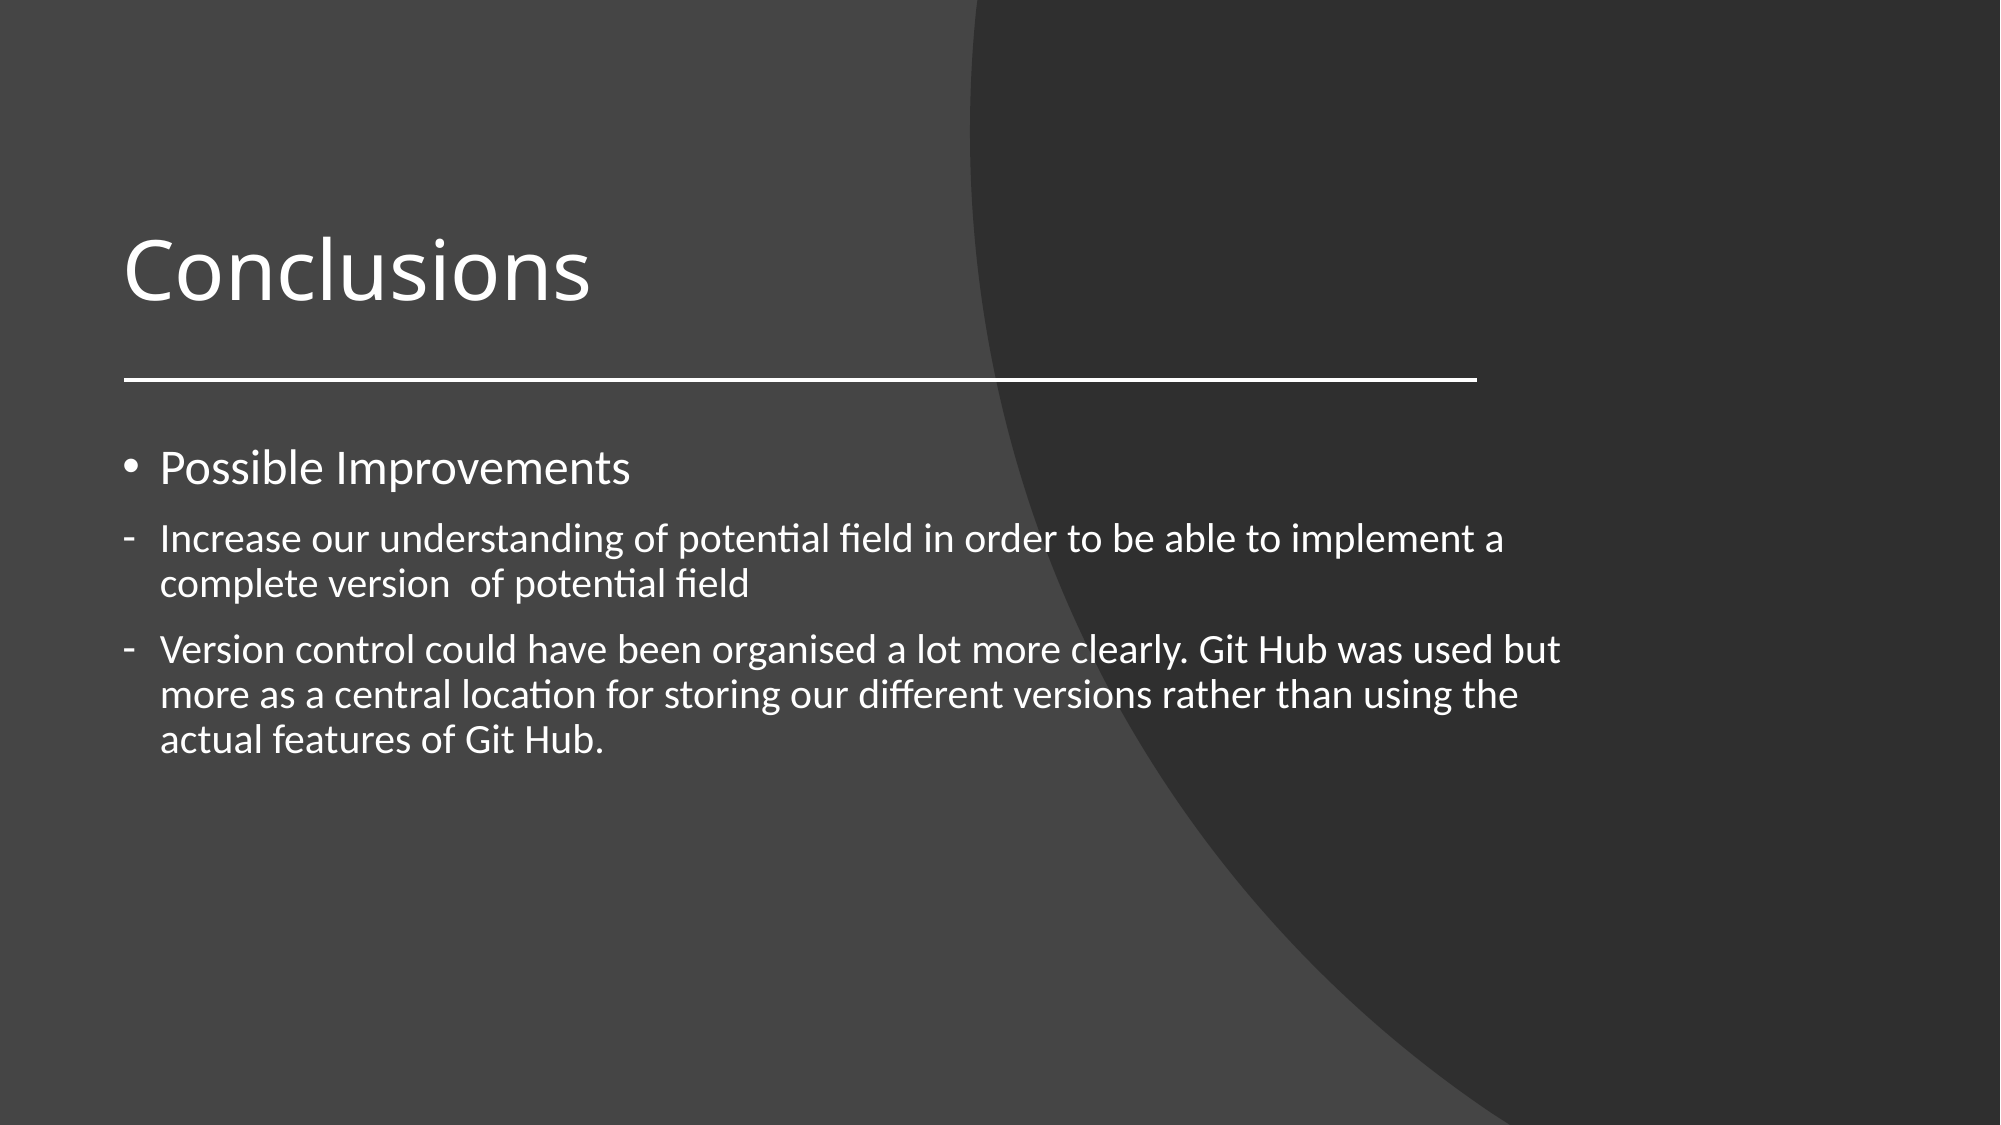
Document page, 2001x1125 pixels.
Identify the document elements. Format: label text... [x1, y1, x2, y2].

list Possible Improvements Increase our understanding of potential field in order to be able to implement a complete version of potential field Version control could have been organised a lot more clearly. Git Hub was used but more as a central location for storing our different versions rather than using the actual features of Git Hub. [107, 433, 1586, 980]
title Conclusions [107, 59, 1586, 327]
text_box [971, 0, 2000, 1125]
